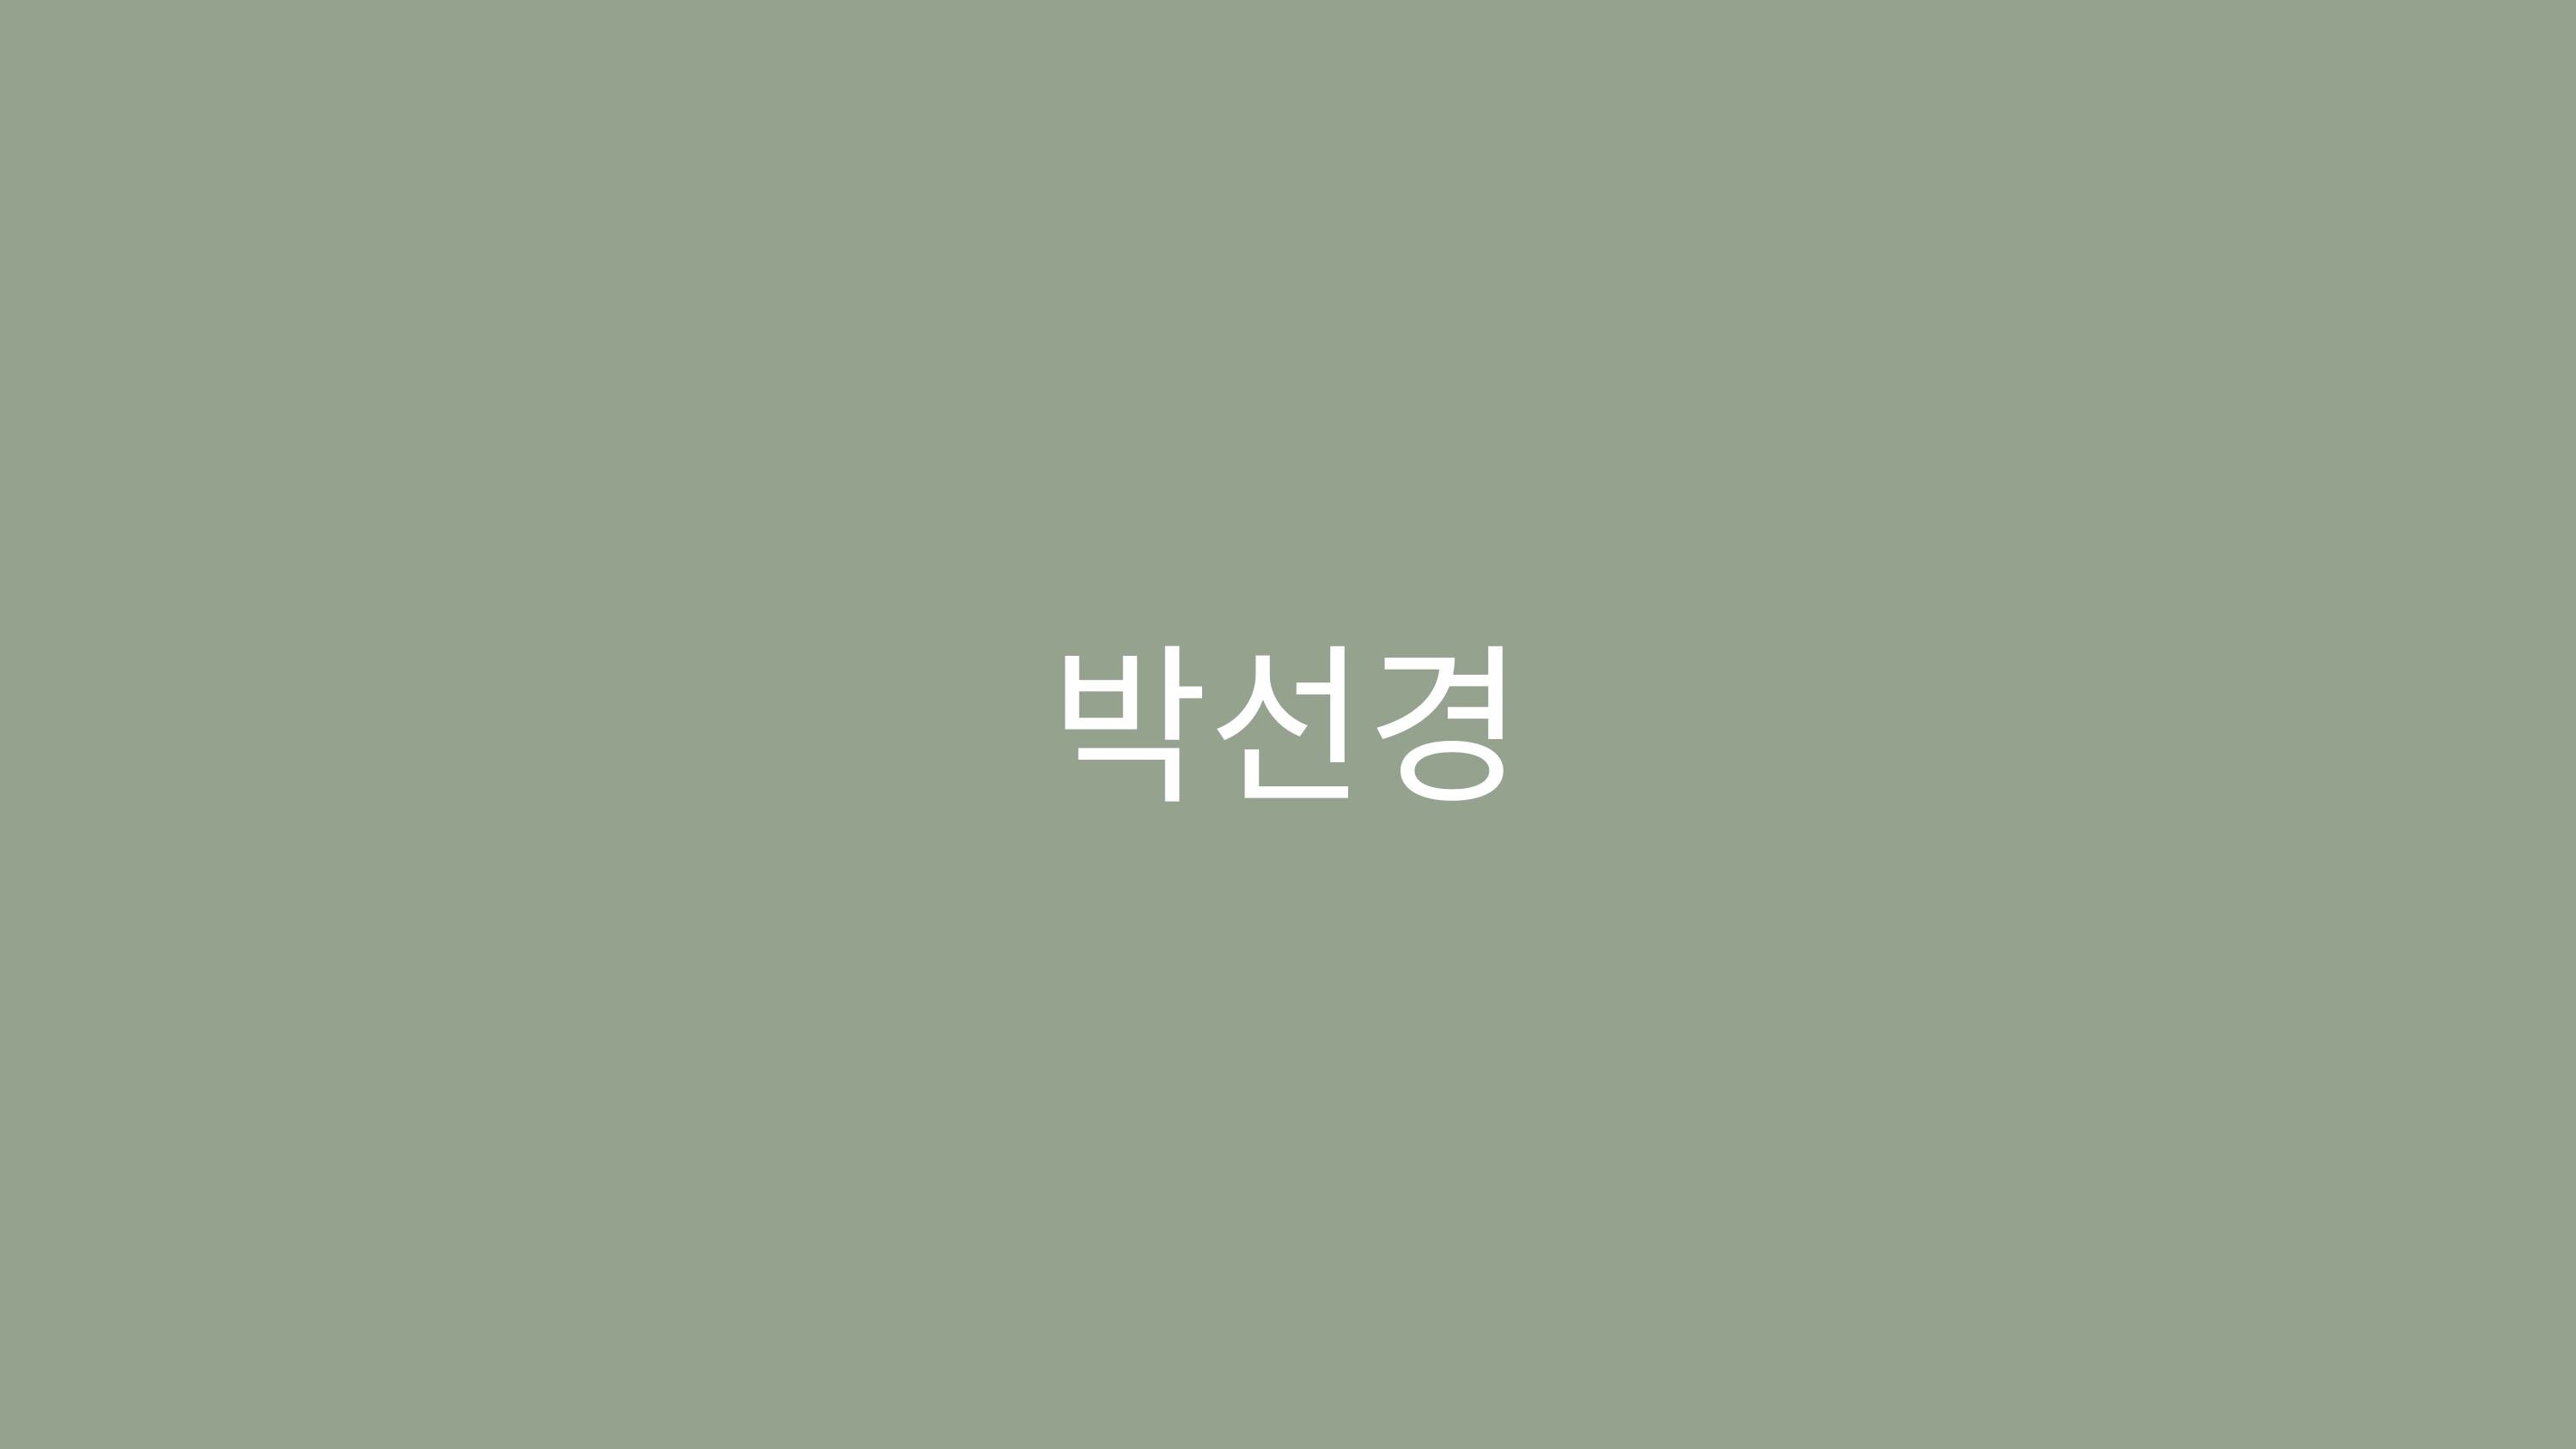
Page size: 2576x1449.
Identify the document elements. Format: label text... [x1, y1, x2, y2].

text_box 박선경 [555, 610, 2020, 830]
